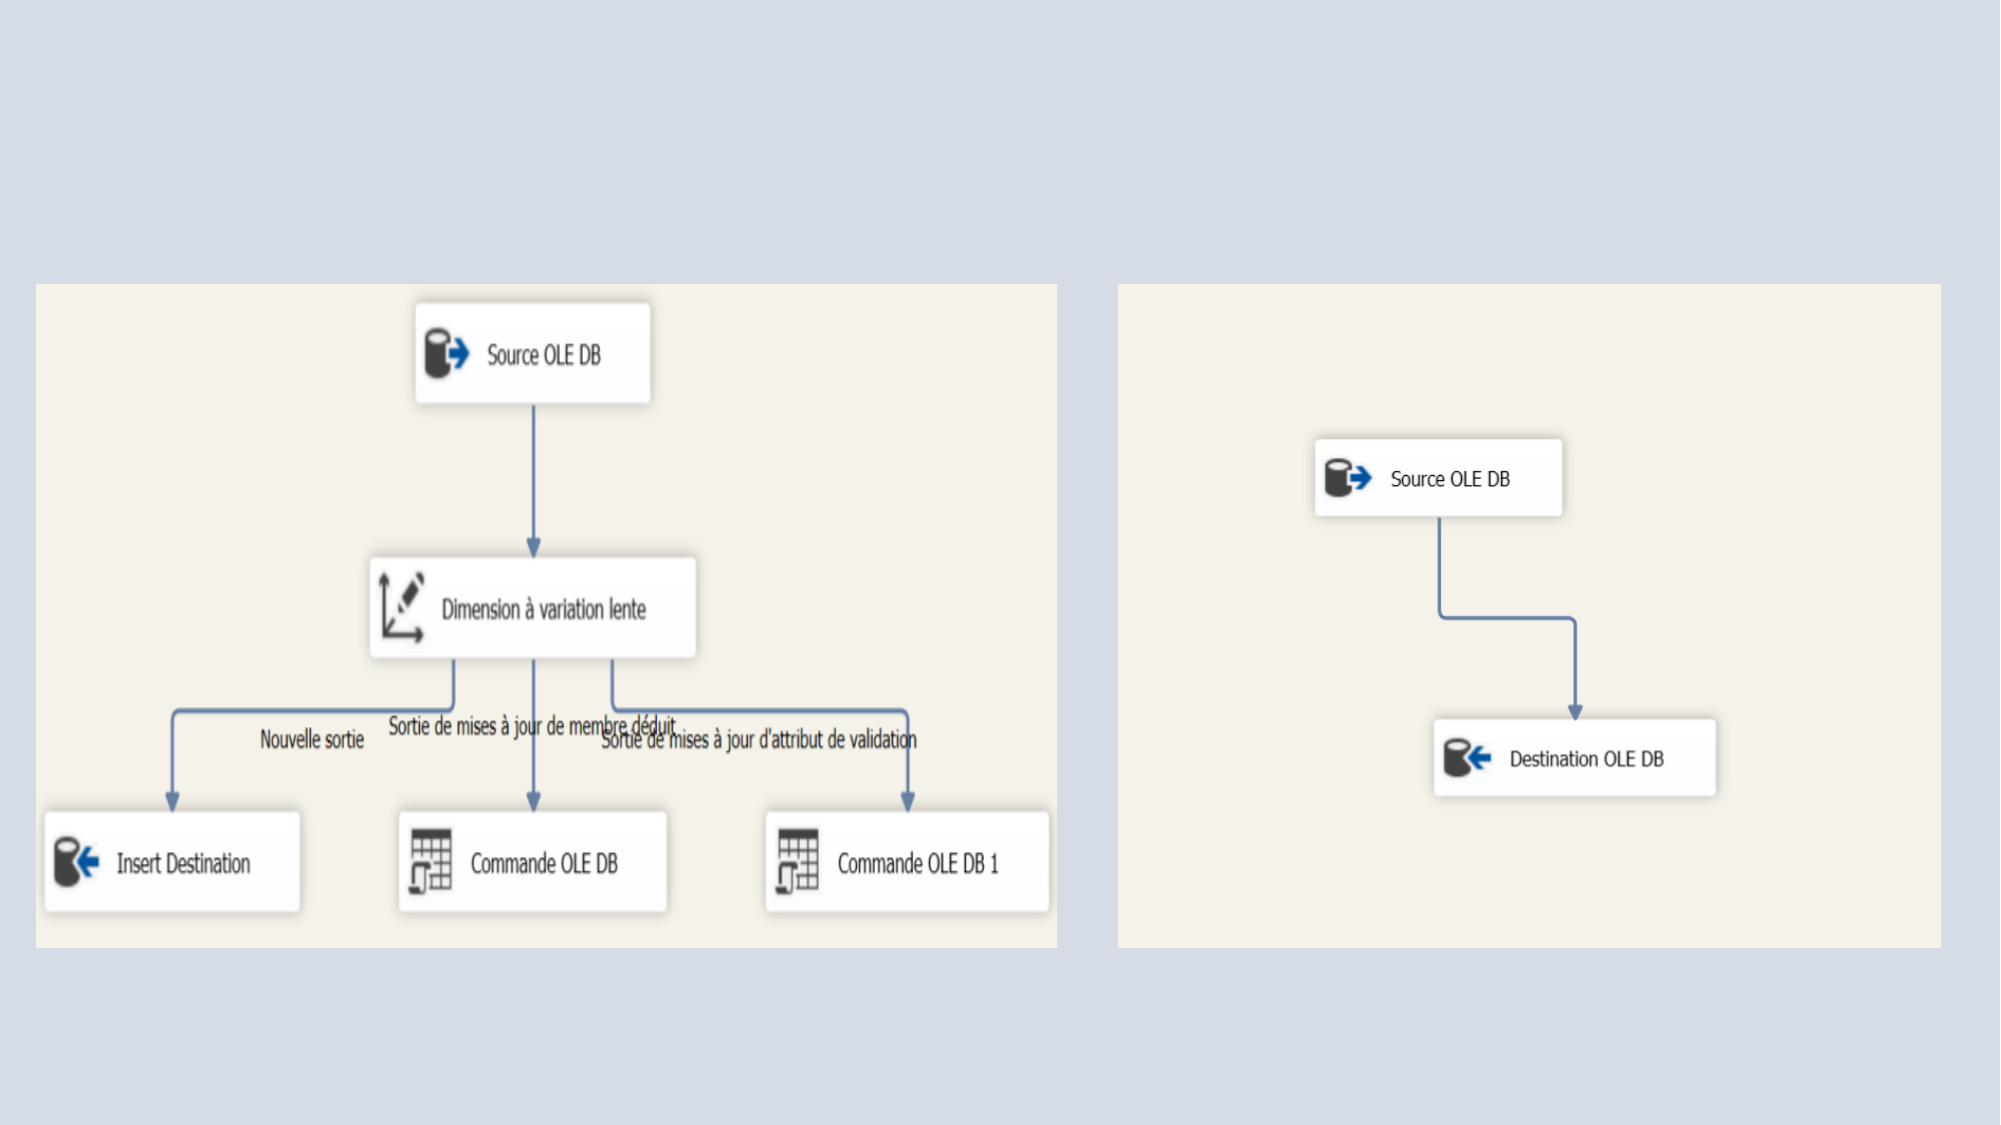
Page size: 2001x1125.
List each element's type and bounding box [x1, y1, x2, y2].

picture [1118, 284, 1941, 948]
picture [36, 284, 1057, 948]
text_box [0, 0, 2000, 1125]
